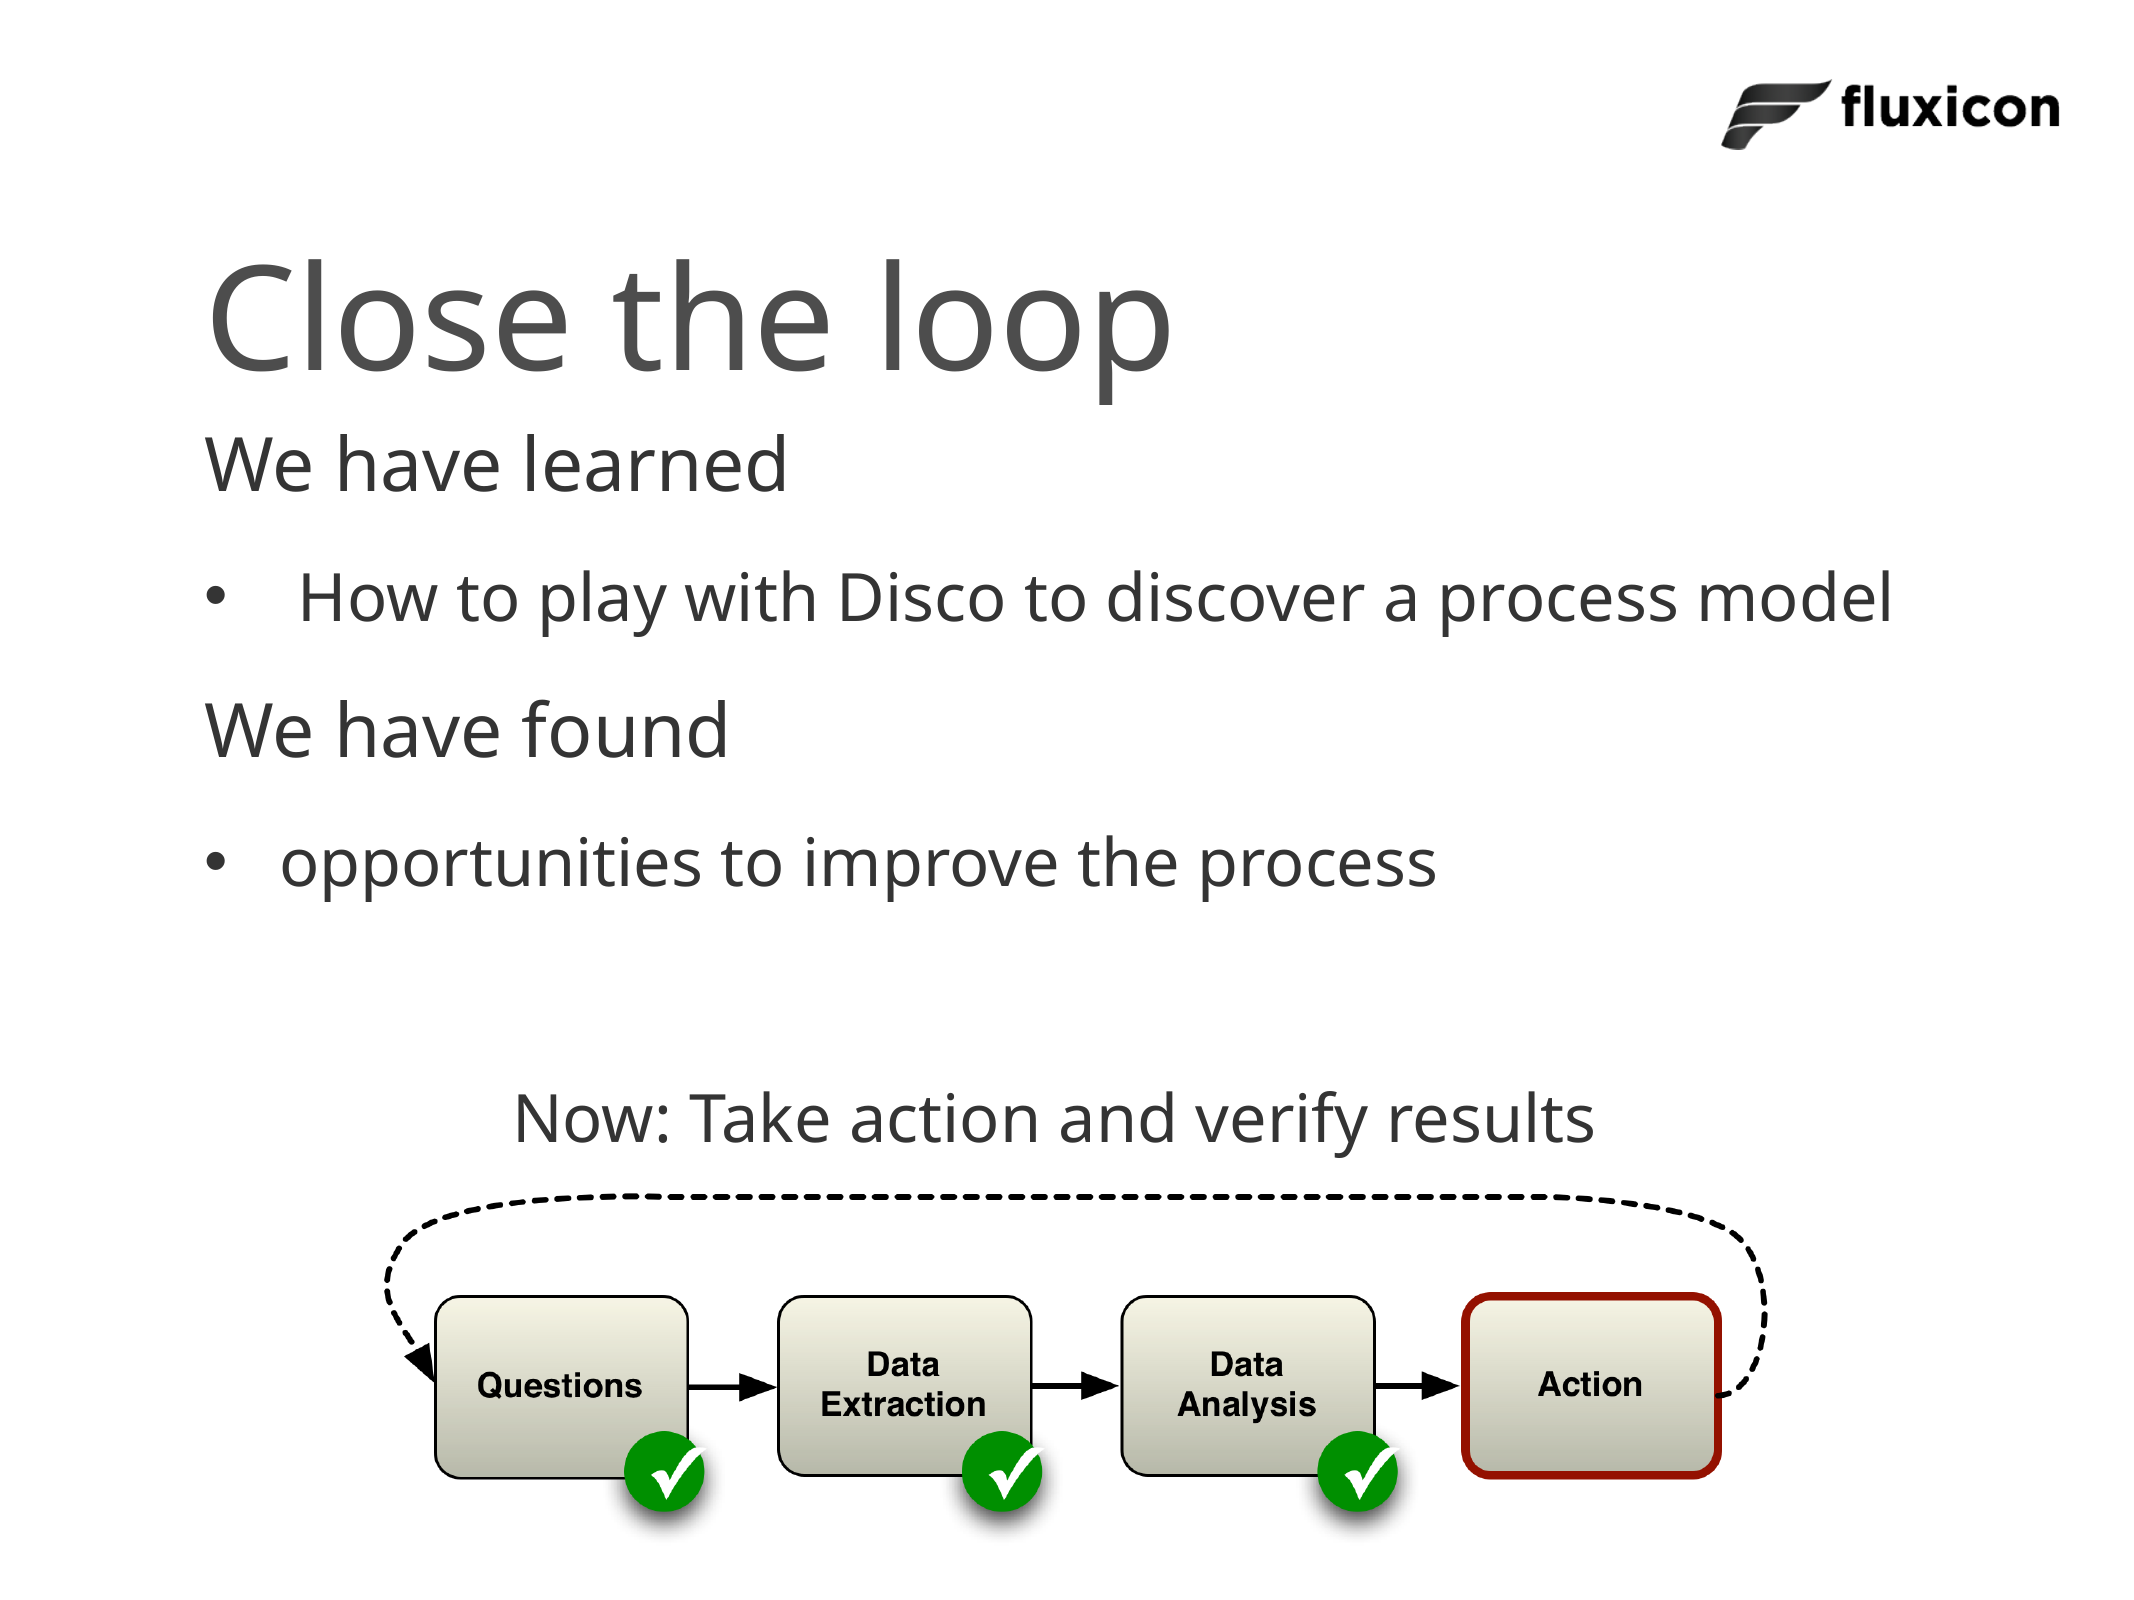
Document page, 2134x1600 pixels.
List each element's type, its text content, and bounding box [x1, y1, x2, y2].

picture [1721, 78, 2063, 150]
title Close the loop [197, 208, 1930, 417]
list We have learned How to play with Disco to discover a process model We have found opportunities to improve the process Now: Take action and verify results [197, 417, 1930, 1392]
picture [353, 1178, 1790, 1557]
